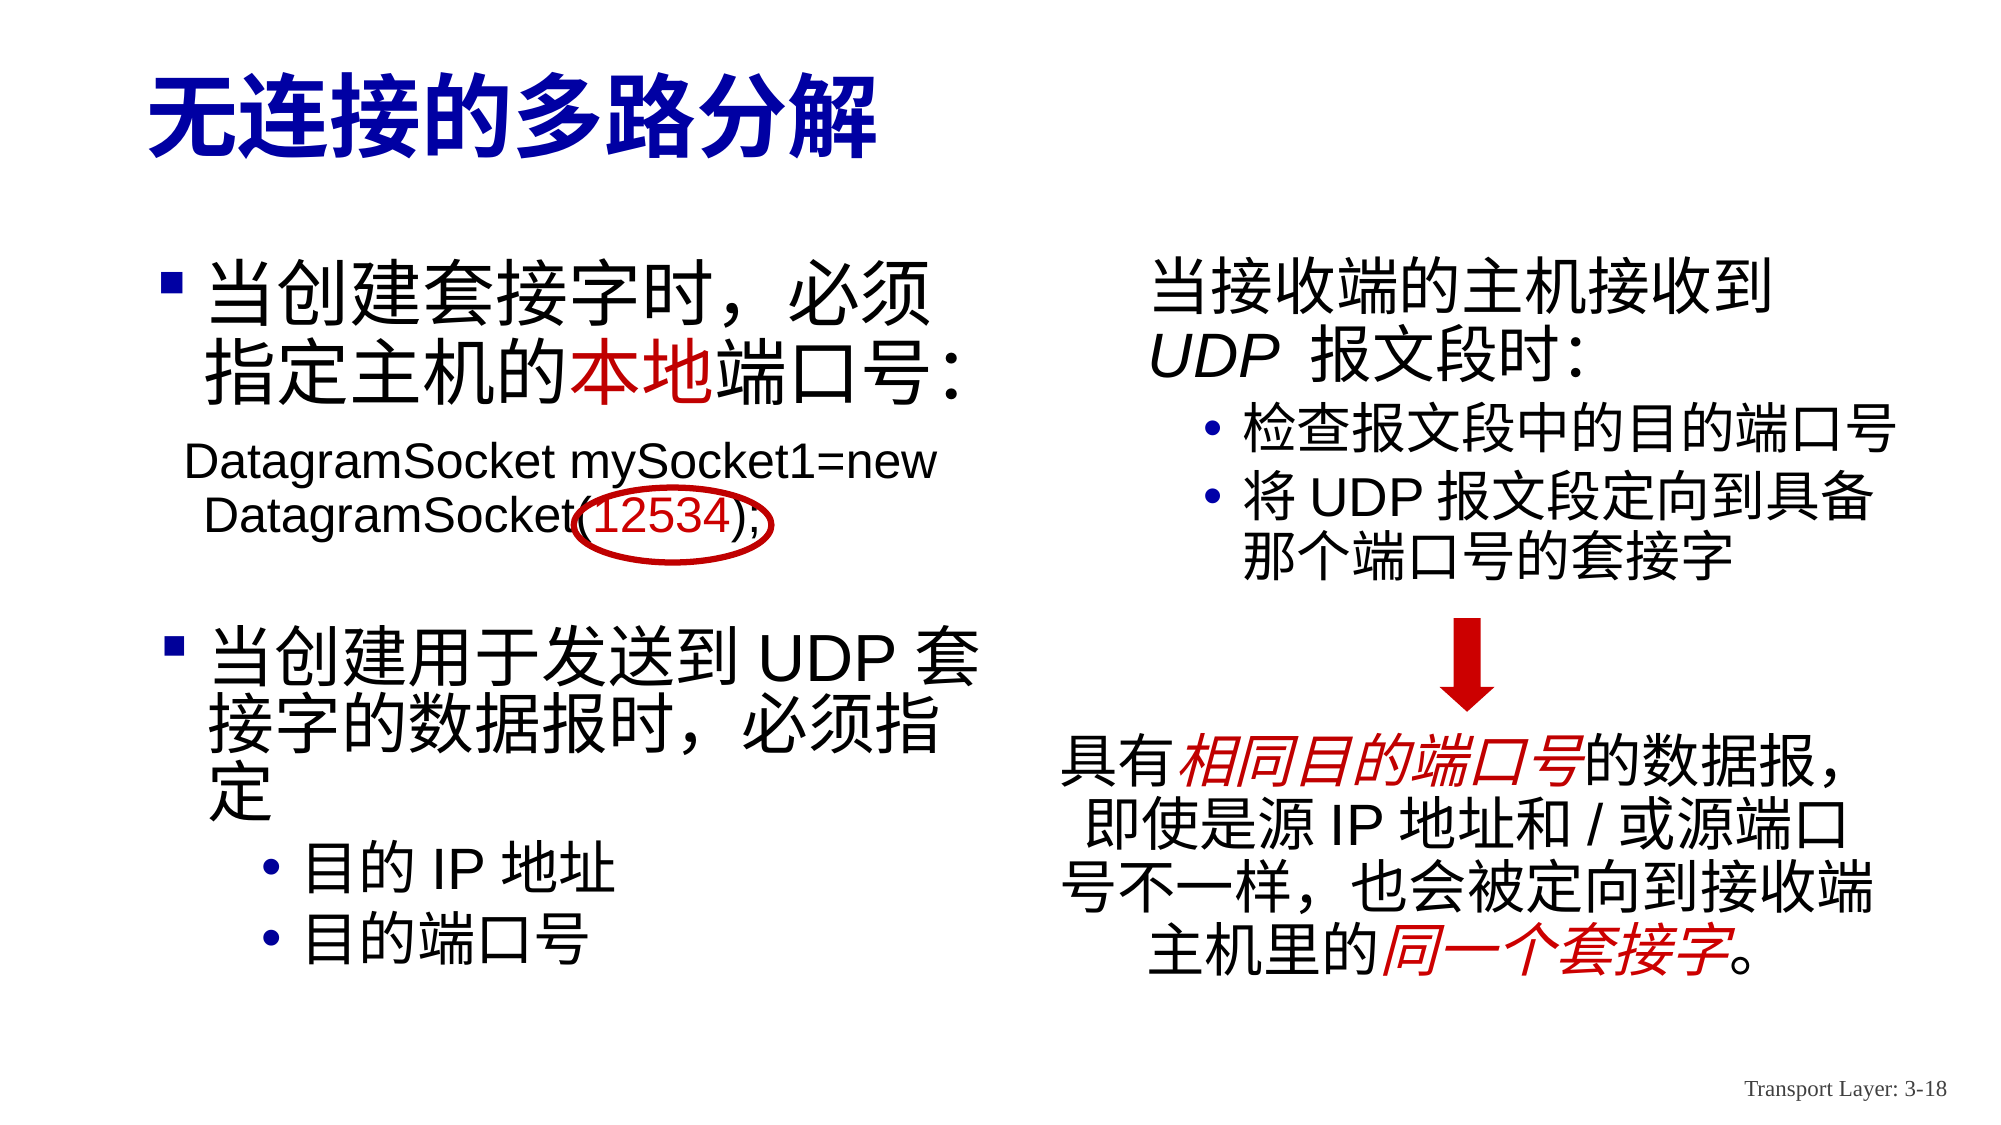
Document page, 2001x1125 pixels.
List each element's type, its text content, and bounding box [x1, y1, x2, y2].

title 无连接的多路分解 [131, 47, 1952, 195]
text_box 当接收端的主机接收到UDP 报文段时： 检查报文段中的目的端口号 将UDP报文段定向到具备那个端口号的套接字 [1111, 248, 1915, 637]
text_box [572, 486, 773, 564]
slide_number Transport Layer: 3- [1512, 1056, 1963, 1117]
text_box 当创建用于发送到UDP套接字的数据报时，必须指定 目的IP地址 目的端口号 [144, 545, 1003, 998]
text_box 具有相同目的端口号的数据报，即使是源IP地址和/或源端口号不一样，也会被定向到接收端主机里的同一个套接字。 [1041, 725, 1893, 1109]
text_box 当创建套接字时，必须指定主机的本地端口号： DatagramSocket mySocket1=new DatagramSocket(12534); [131, 249, 993, 597]
text_box [1441, 618, 1493, 711]
